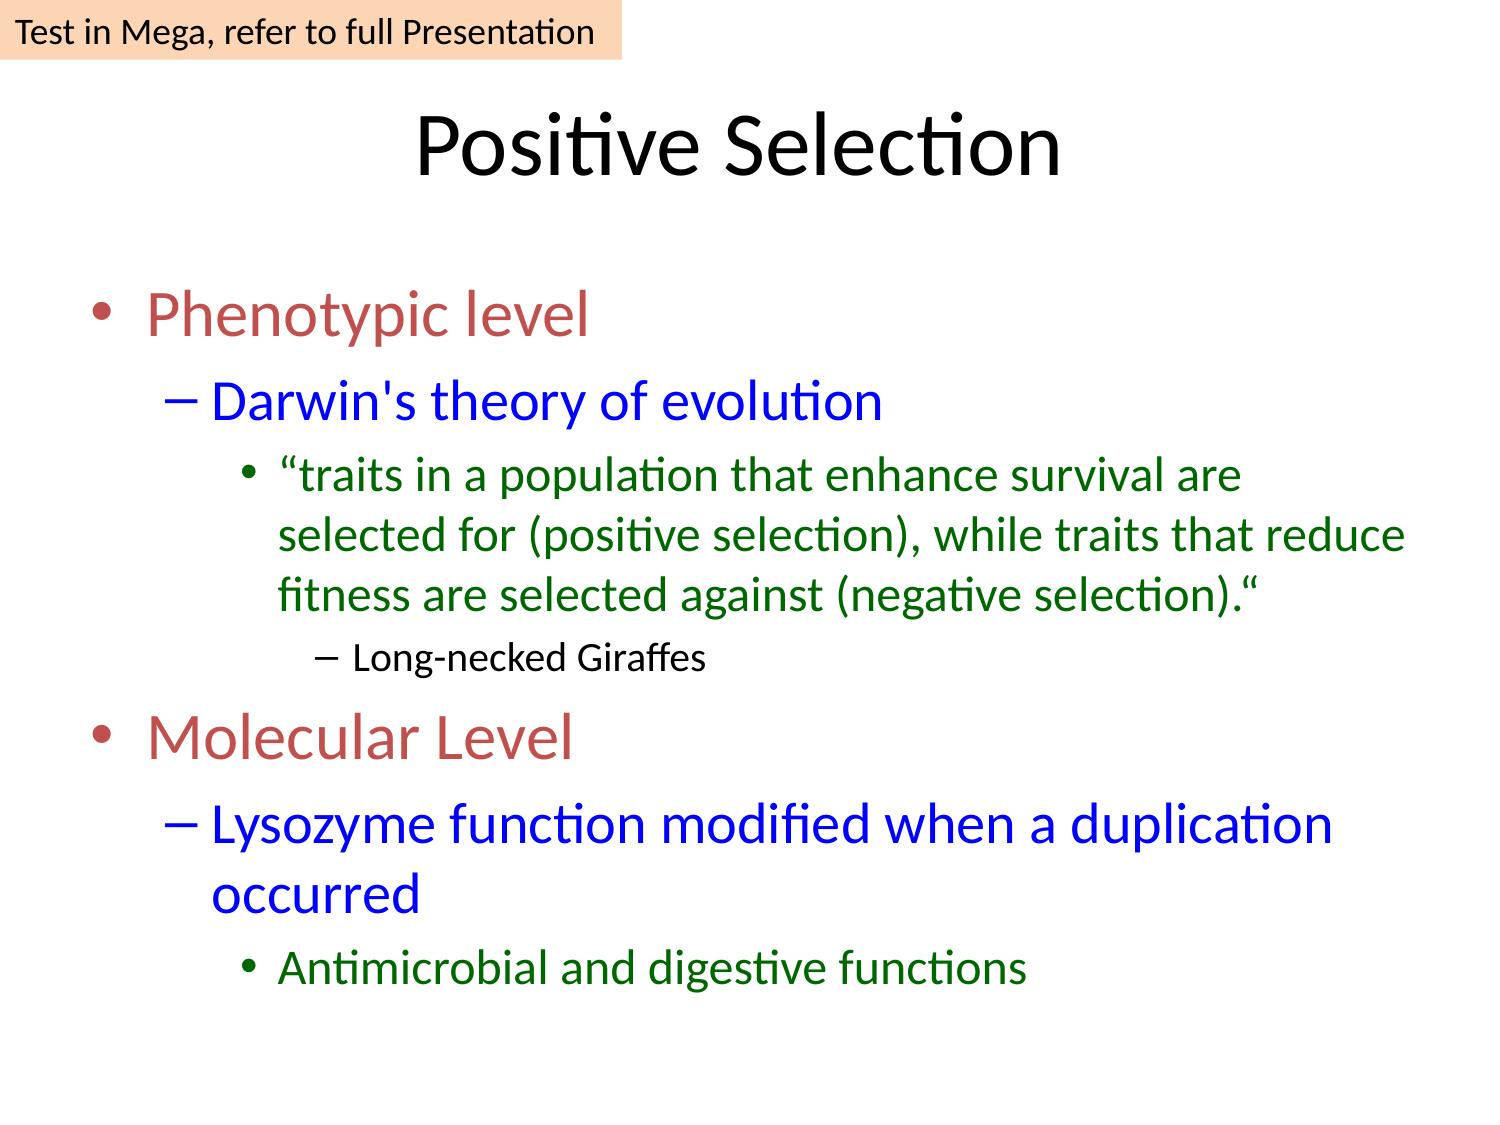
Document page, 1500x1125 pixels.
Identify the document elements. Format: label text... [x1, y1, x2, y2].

text_box Test in Mega, refer to full Presentation [0, 0, 623, 60]
title Positive Selection [74, 44, 1426, 233]
list Phenotypic level Darwin's theory of evolution “traits in a population that enhance survival are selected for (positive selection), while traits that reduce fitness are selected against (negative selection).“ Long-necked Giraffes Molecular Level Lysozyme function modified when a duplication occurred Antimicrobial and digestive functions [74, 262, 1426, 1006]
